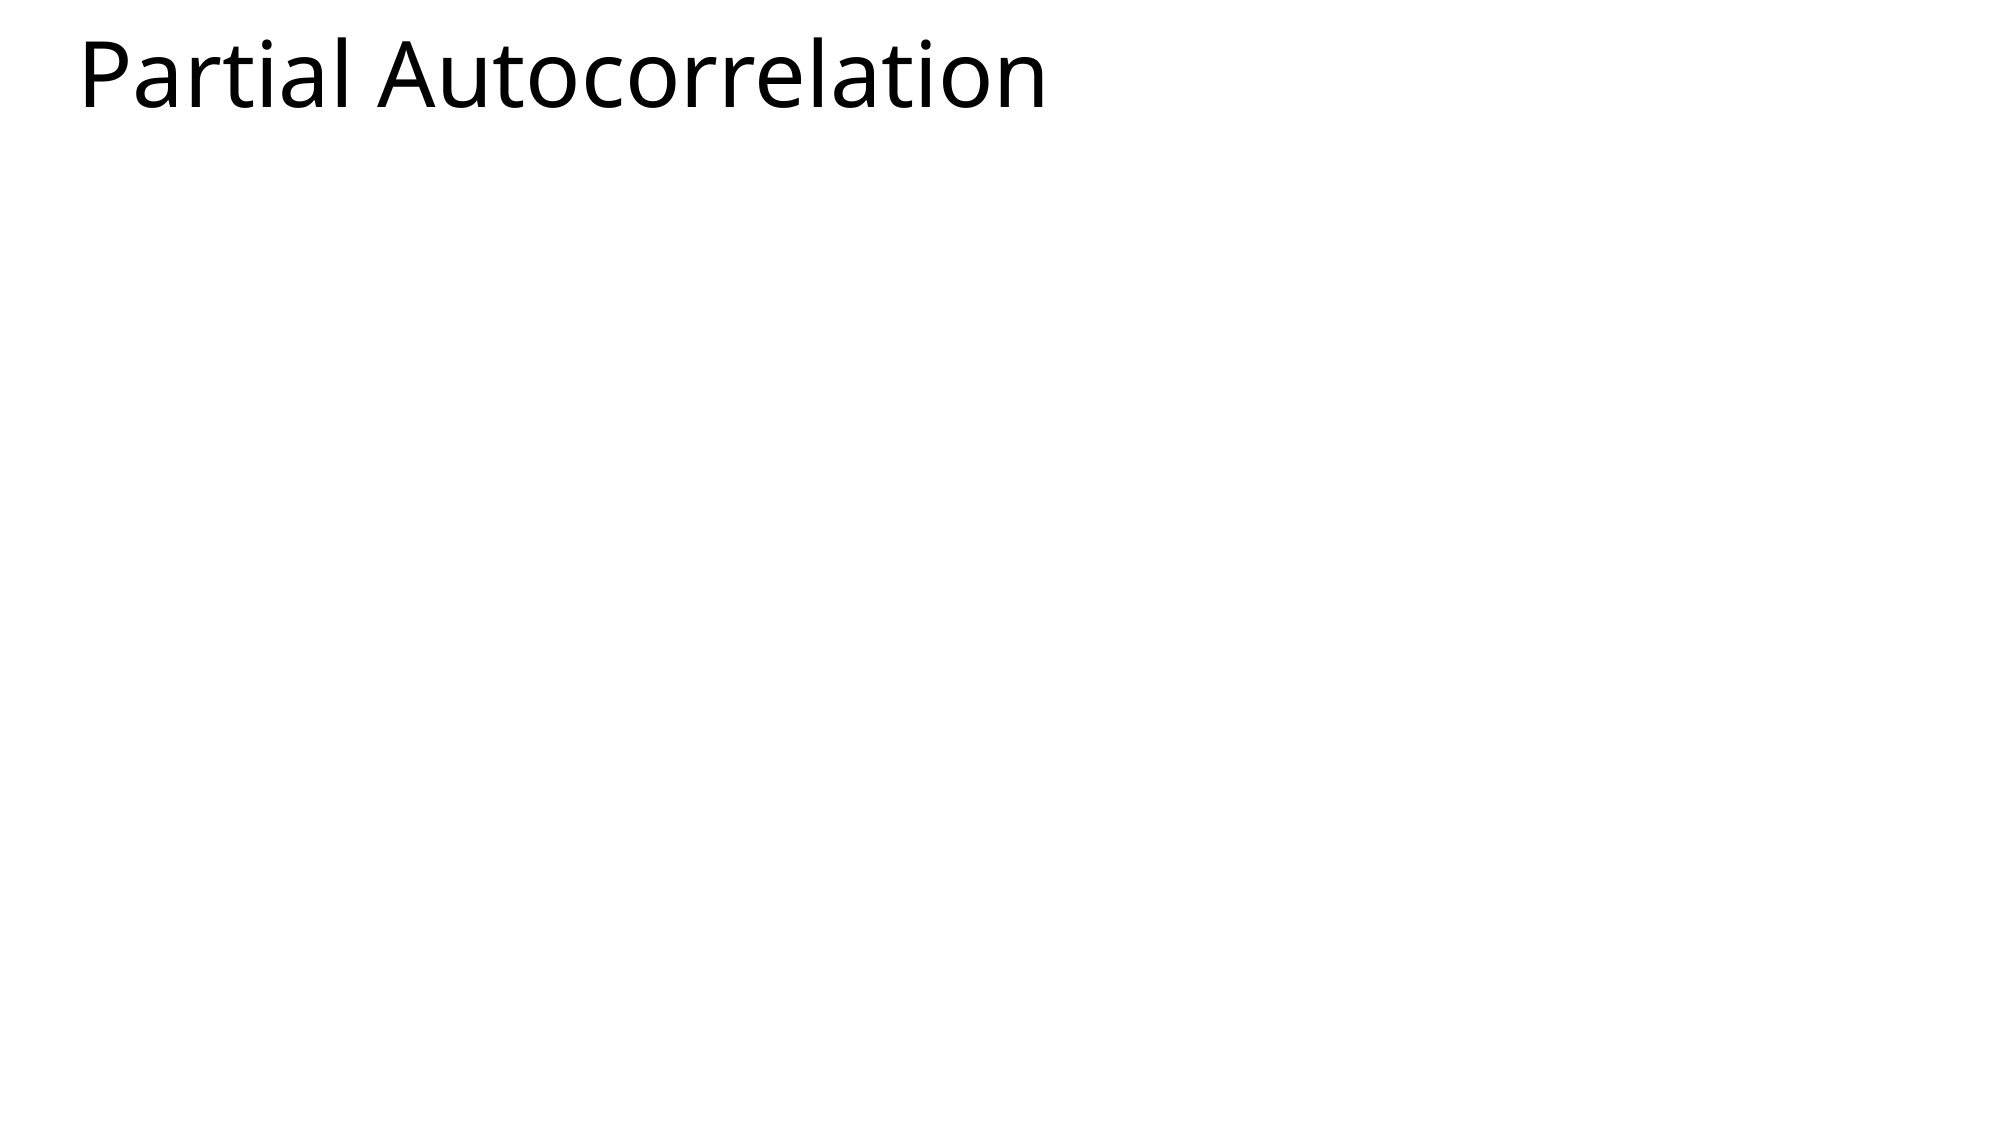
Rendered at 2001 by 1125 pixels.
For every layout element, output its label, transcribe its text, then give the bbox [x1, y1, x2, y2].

title Partial Autocorrelation [62, 29, 1953, 205]
